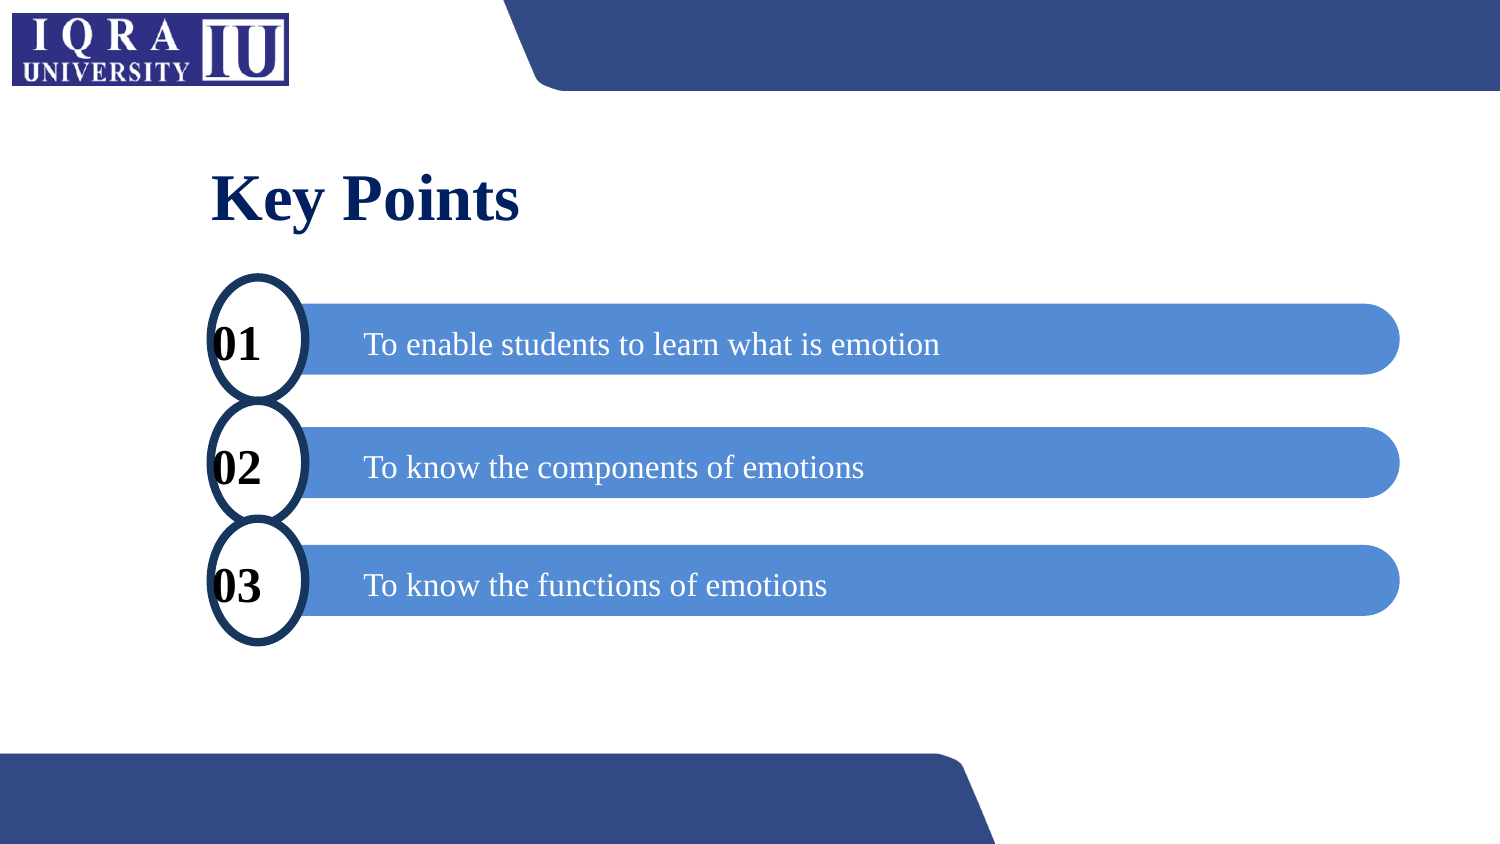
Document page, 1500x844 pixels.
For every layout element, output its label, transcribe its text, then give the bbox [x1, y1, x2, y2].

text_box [195, 532, 1400, 628]
picture [12, 13, 290, 86]
picture [0, 754, 994, 844]
picture [503, 0, 1500, 91]
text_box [195, 415, 1400, 511]
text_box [195, 291, 1400, 387]
text_box Key Points [196, 146, 1010, 242]
